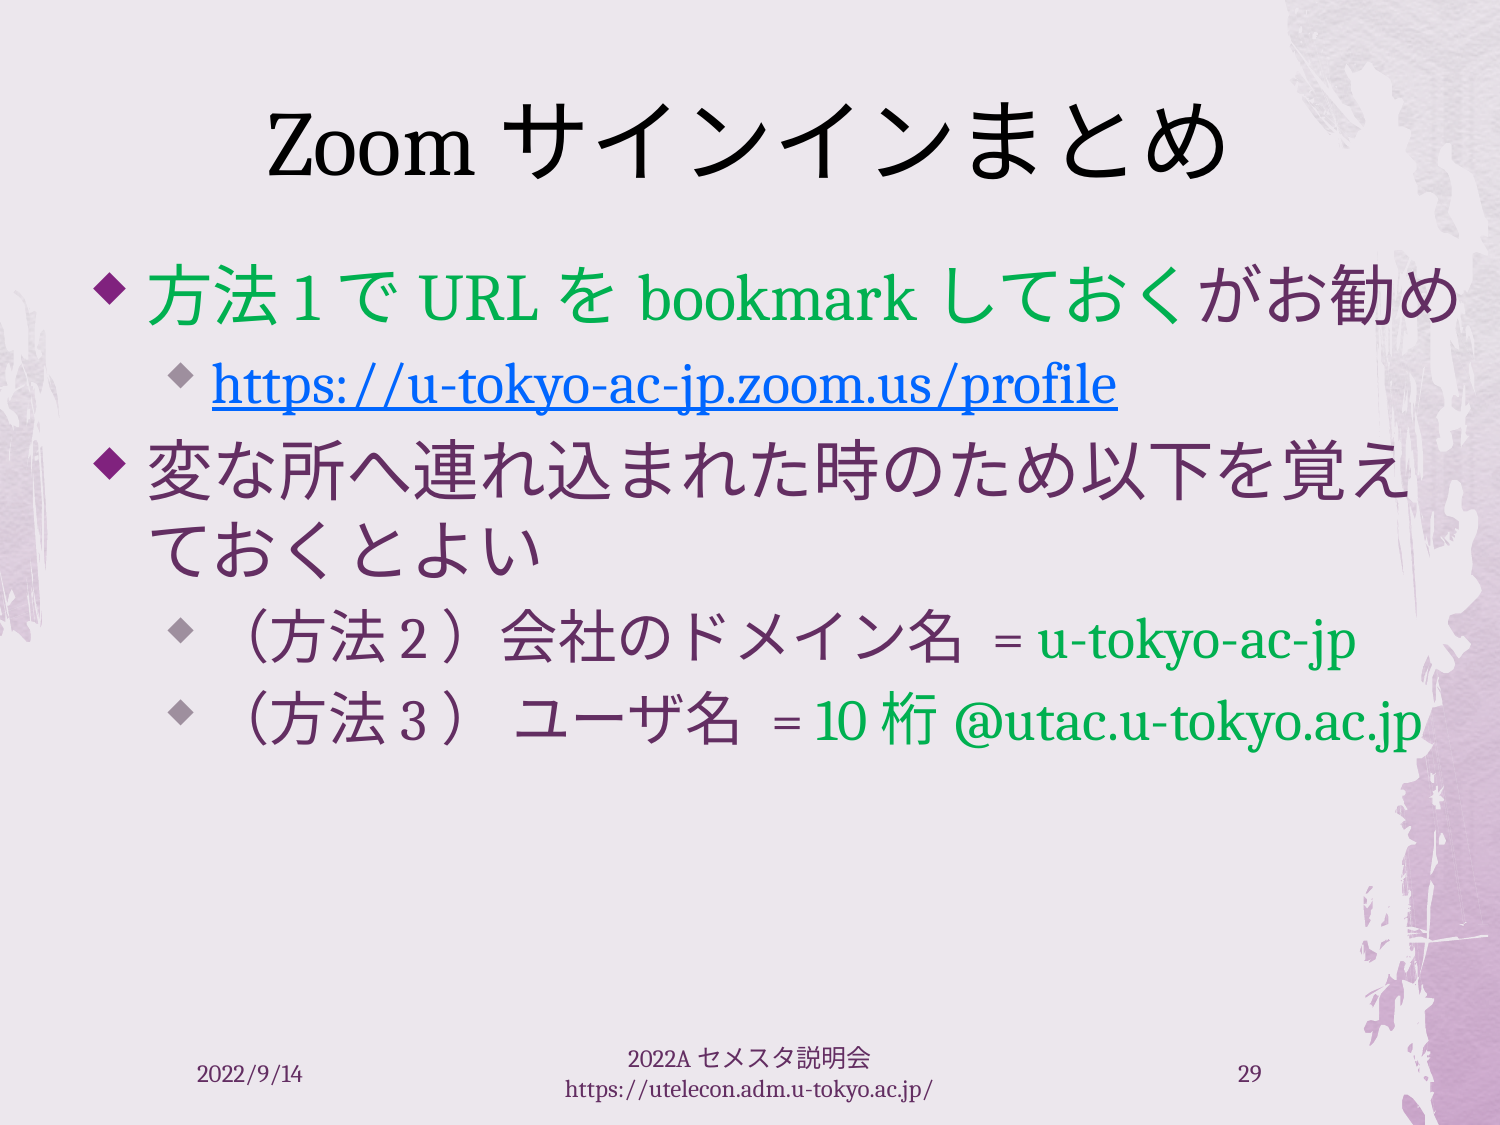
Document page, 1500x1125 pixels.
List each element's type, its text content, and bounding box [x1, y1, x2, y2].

slide_number 29 [1074, 1042, 1425, 1103]
title Zoomサインインまとめ [75, 45, 1425, 233]
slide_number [75, 1042, 425, 1103]
list 方法1でURLをbookmarkしておくがお勧め https://u-tokyo-ac-jp.zoom.us/profile 変な所へ連れ込まれた時のため以下を覚えておくとよい （方法2）会社のドメイン名 = u-tokyo-ac-jp （方法3） ユーザ名 = 10桁@utac.u-tokyo.ac.jp [75, 246, 1483, 989]
footer 2022Aセメスタ説明会 https://utelecon.adm.u-tokyo.ac.jp/ [512, 1042, 988, 1103]
